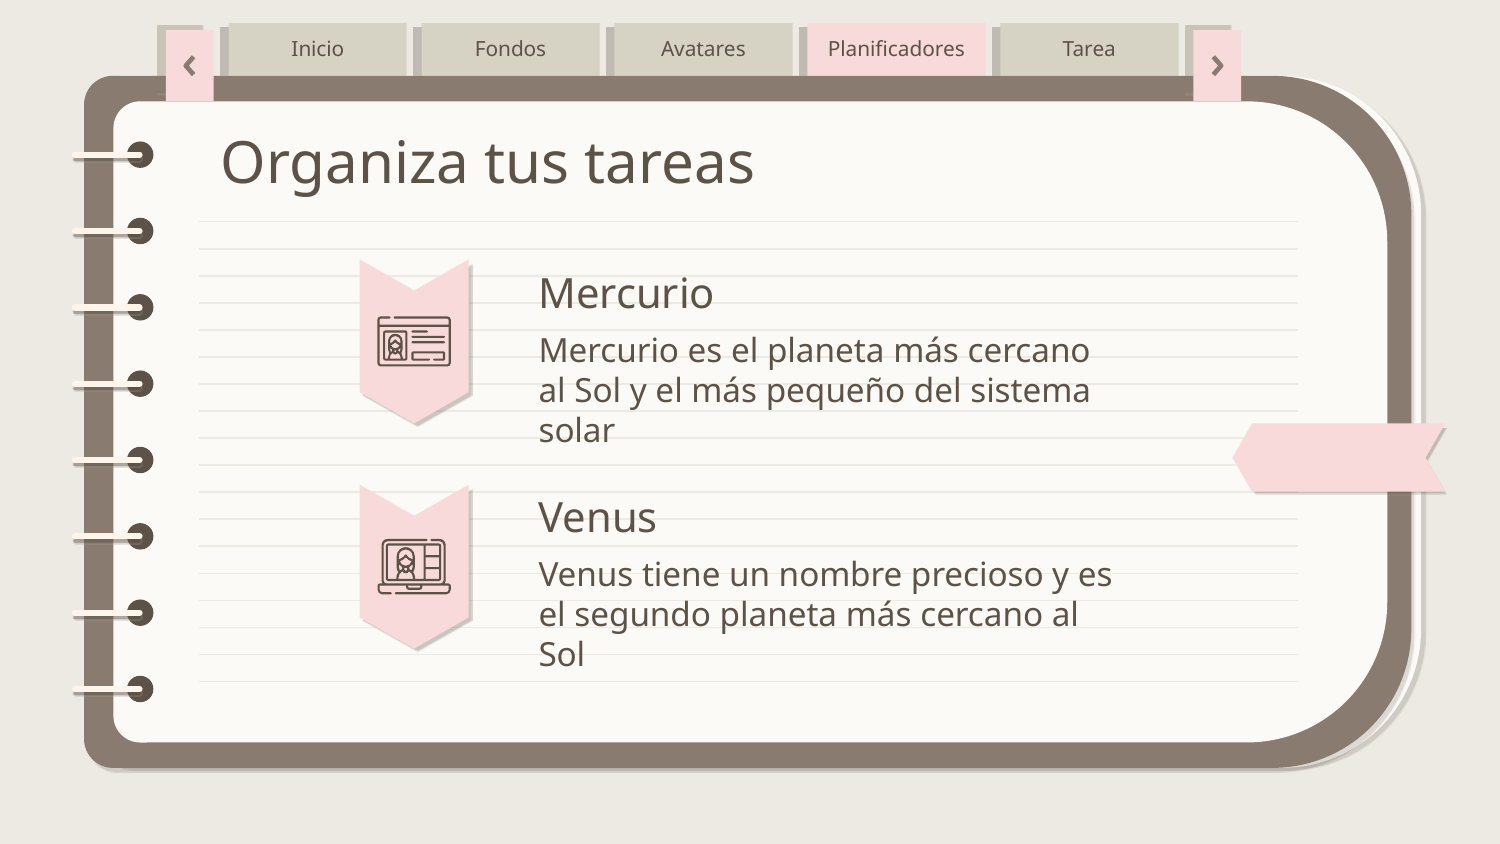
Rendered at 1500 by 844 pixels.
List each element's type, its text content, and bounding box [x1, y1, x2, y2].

subtitle Inicio [228, 20, 407, 76]
subtitle Planificadores [807, 20, 986, 76]
subtitle Venus [523, 491, 859, 546]
subtitle Mercurio [523, 267, 859, 322]
title Organiza tus tareas [205, 110, 1382, 205]
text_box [377, 538, 452, 595]
text_box [359, 484, 469, 649]
text_box [1213, 56, 1222, 75]
subtitle Tarea [1000, 20, 1179, 76]
subtitle Avatares [614, 20, 793, 76]
text_box [359, 259, 469, 424]
text_box [165, 30, 214, 102]
text_box [1232, 423, 1446, 492]
text_box [1193, 30, 1242, 102]
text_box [377, 316, 451, 367]
subtitle Venus tiene un nombre precioso y es el segundo planeta más cercano al Sol [523, 552, 1141, 653]
subtitle Fondos [421, 20, 600, 76]
subtitle Mercurio es el planeta más cercano al Sol y el más pequeño del sistema solar [523, 329, 1141, 429]
text_box [185, 56, 194, 75]
